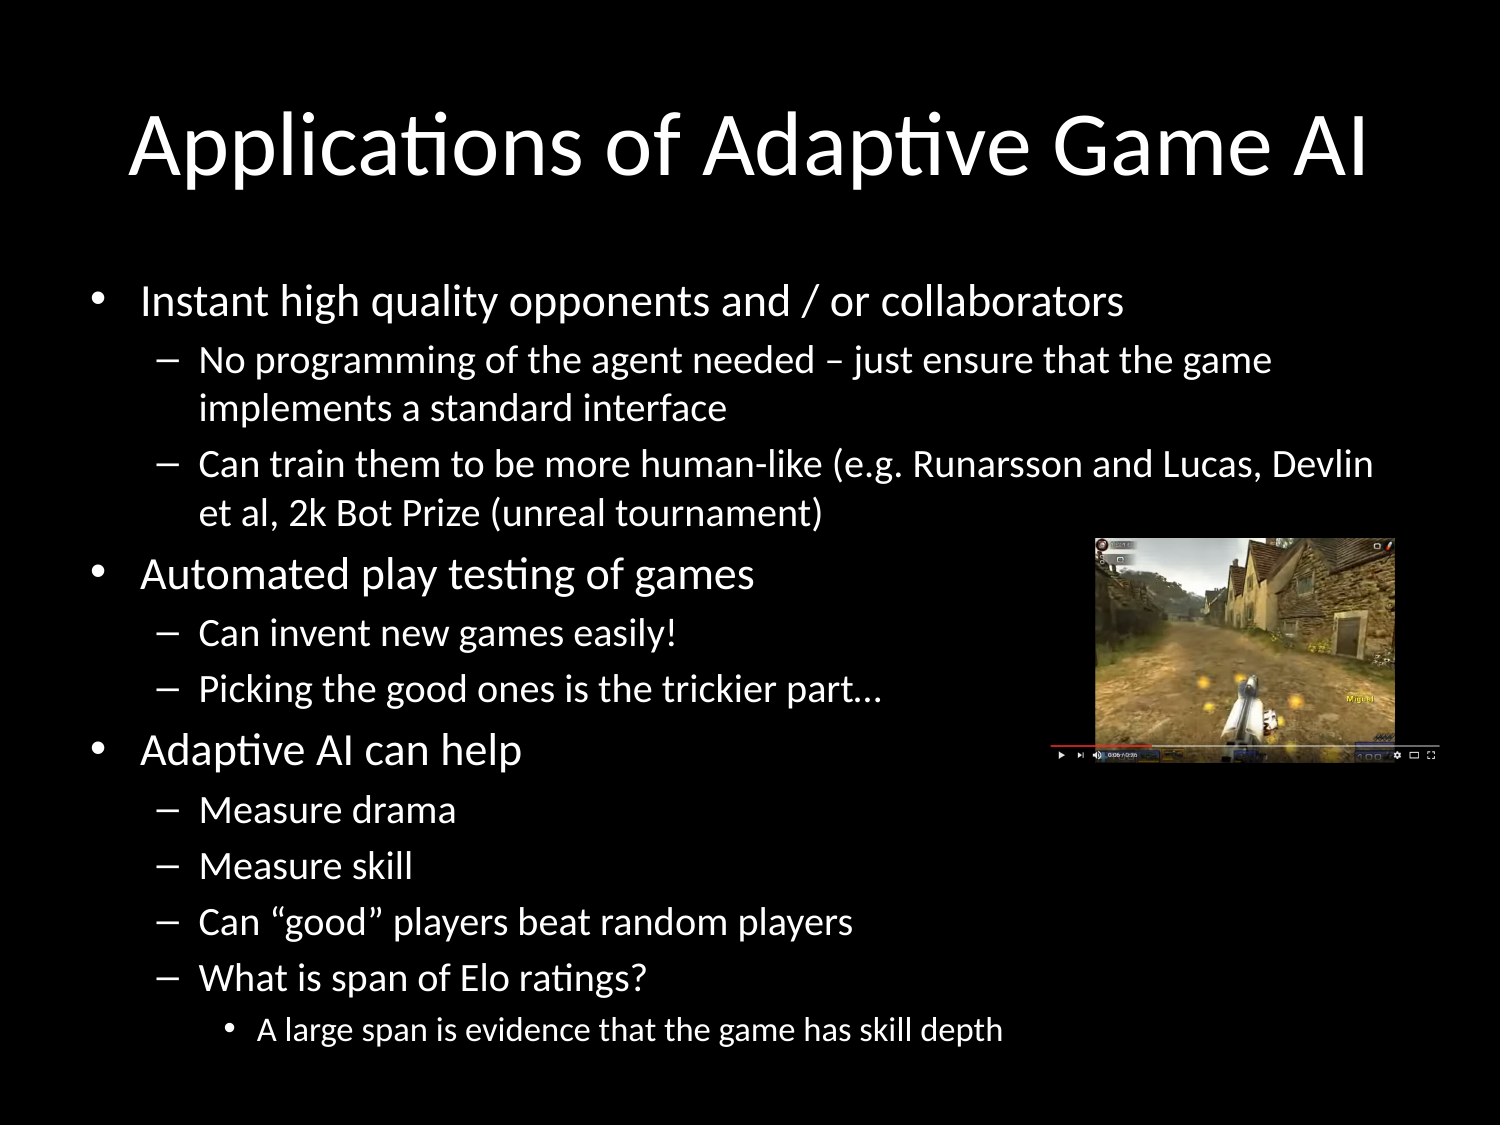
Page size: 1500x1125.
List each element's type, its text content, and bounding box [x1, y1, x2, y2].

title Applications of Adaptive Game AI [75, 45, 1425, 233]
picture [1045, 538, 1446, 763]
list Instant high quality opponents and / or collaborators No programming of the agent needed – just ensure that the game implements a standard interface Can train them to be more human-like (e.g. Runarsson and Lucas, Devlin et al, 2k Bot Prize (unreal tournament) Automated play testing of games Can invent new games easily! Picking the good ones is the trickier part… Adaptive AI can help Measure drama Measure skill Can “good” players beat random players What is span of Elo ratings? A large span is evidence that the game has skill depth [75, 262, 1425, 1060]
